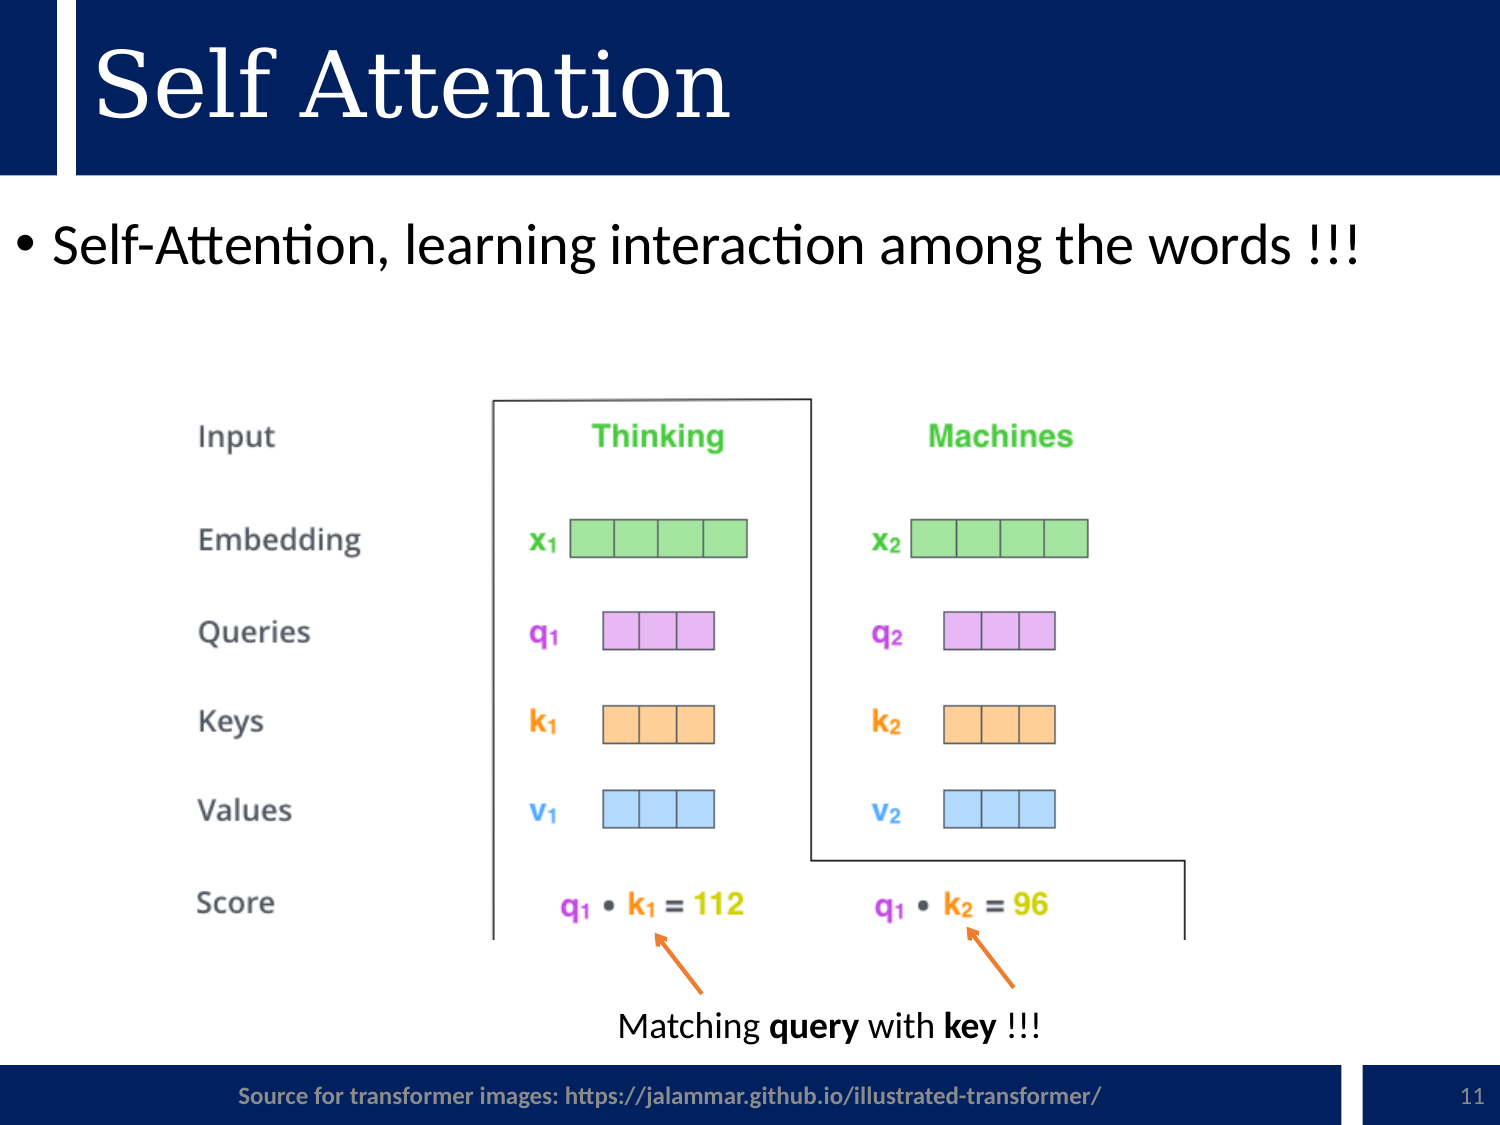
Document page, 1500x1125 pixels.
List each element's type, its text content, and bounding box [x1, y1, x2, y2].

title Self Attention [76, 0, 1500, 176]
picture [143, 380, 1214, 940]
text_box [654, 932, 702, 994]
slide_number 11 [1362, 1065, 1500, 1125]
footer Source for transformer images: https://jalammar.github.io/illustrated-transformer/ [0, 1065, 1342, 1125]
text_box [966, 926, 1014, 988]
text_box Matching query with key !!! [602, 993, 1177, 1054]
list Self-Attention, learning interaction among the words !!! [0, 207, 1500, 316]
